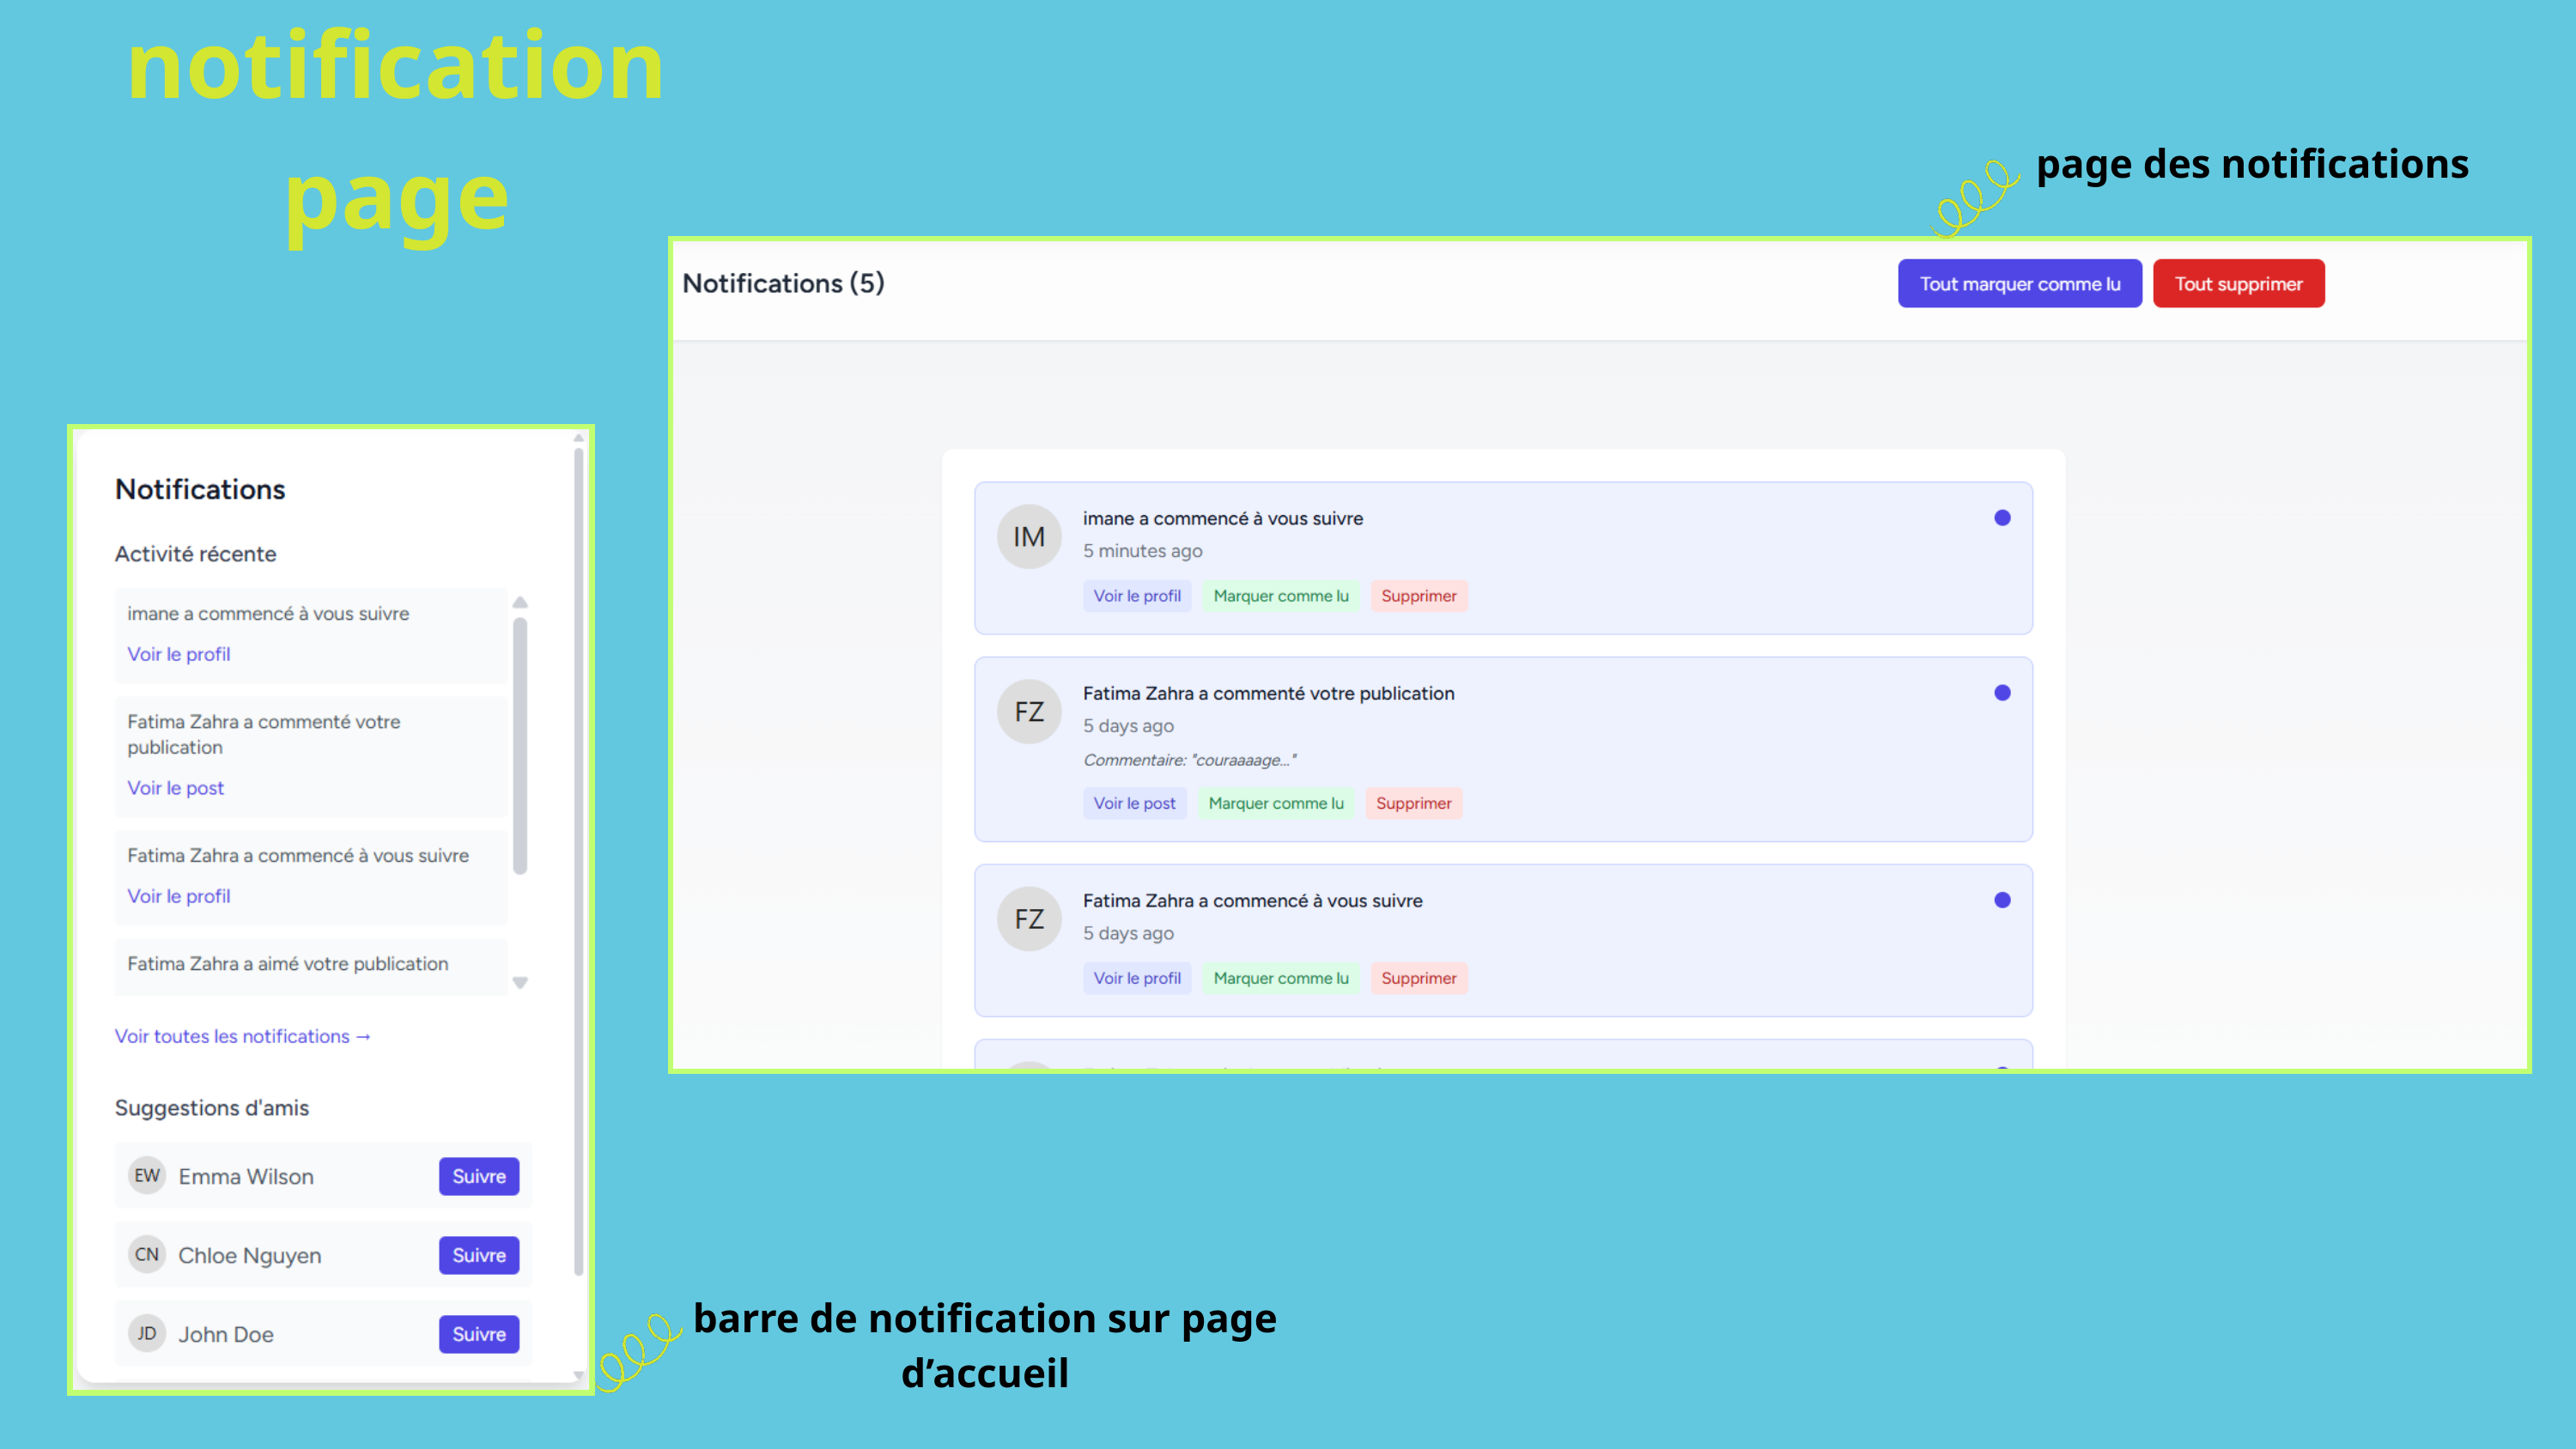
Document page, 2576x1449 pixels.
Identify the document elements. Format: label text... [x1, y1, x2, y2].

text_box barre de notification sur page d’accueil [683, 1285, 1288, 1396]
text_box [592, 1313, 683, 1393]
text_box notification page [0, 0, 793, 247]
text_box [670, 239, 2530, 1071]
text_box [70, 427, 592, 1393]
text_box [1929, 160, 2021, 239]
text_box page des notifications [2020, 130, 2486, 186]
